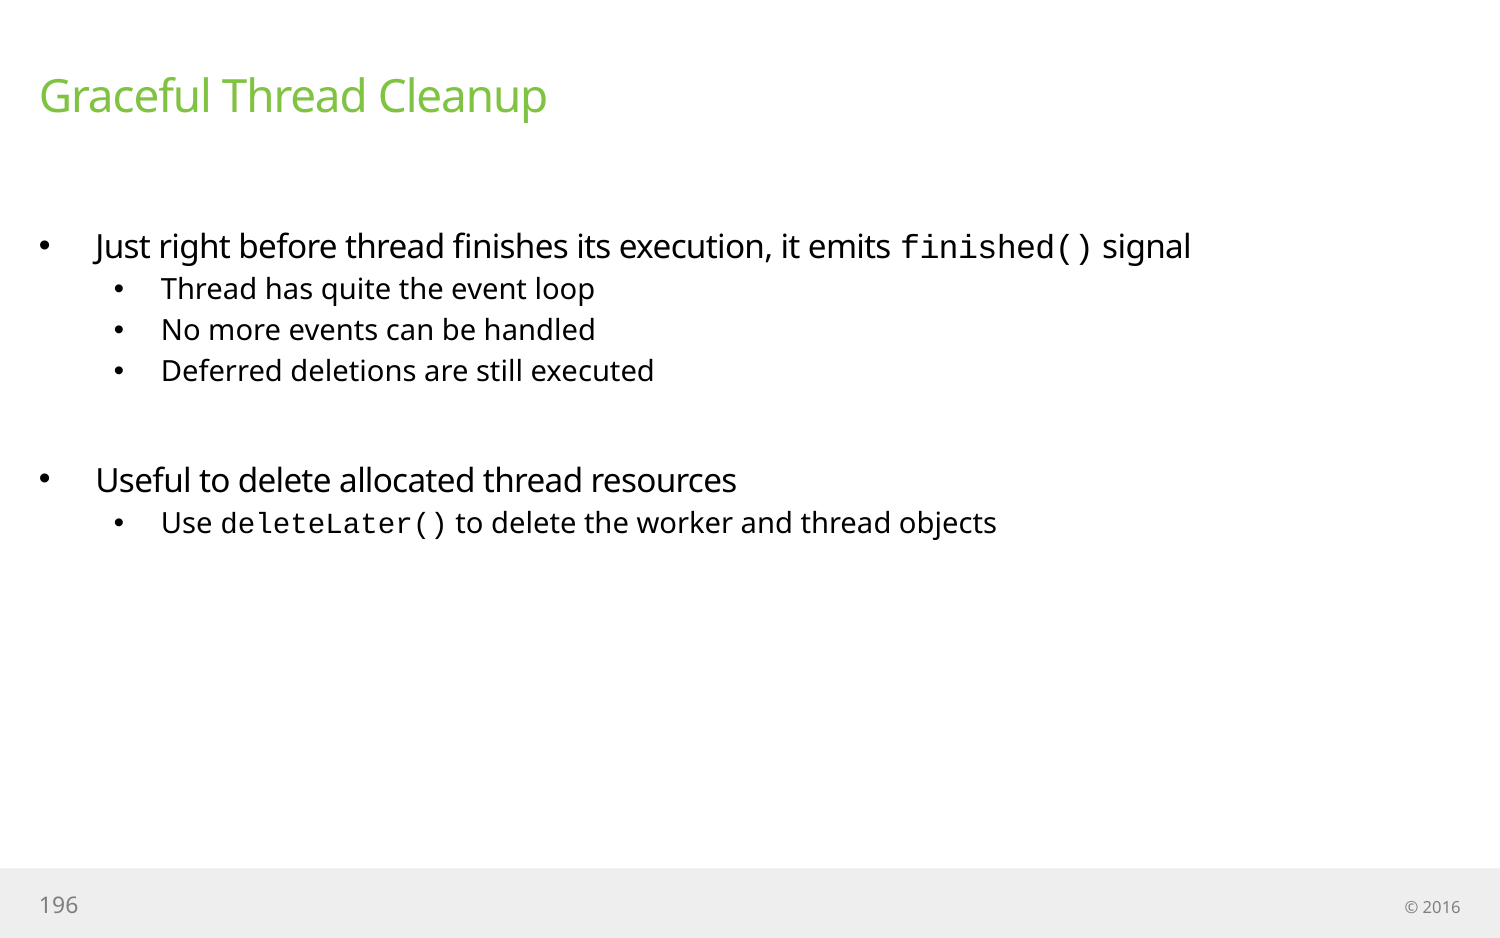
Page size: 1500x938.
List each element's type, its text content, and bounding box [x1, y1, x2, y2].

footer © 2016 [1188, 896, 1461, 917]
slide_number 196 [39, 892, 410, 921]
list Just right before thread finishes its execution, it emits finished() signal Thread has quite the event loop No more events can be handled Deferred deletions are still executed Useful to delete allocated thread resources Use deleteLater() to delete the worker and thread objects [39, 224, 1471, 846]
title Graceful Thread Cleanup [39, 66, 1052, 195]
